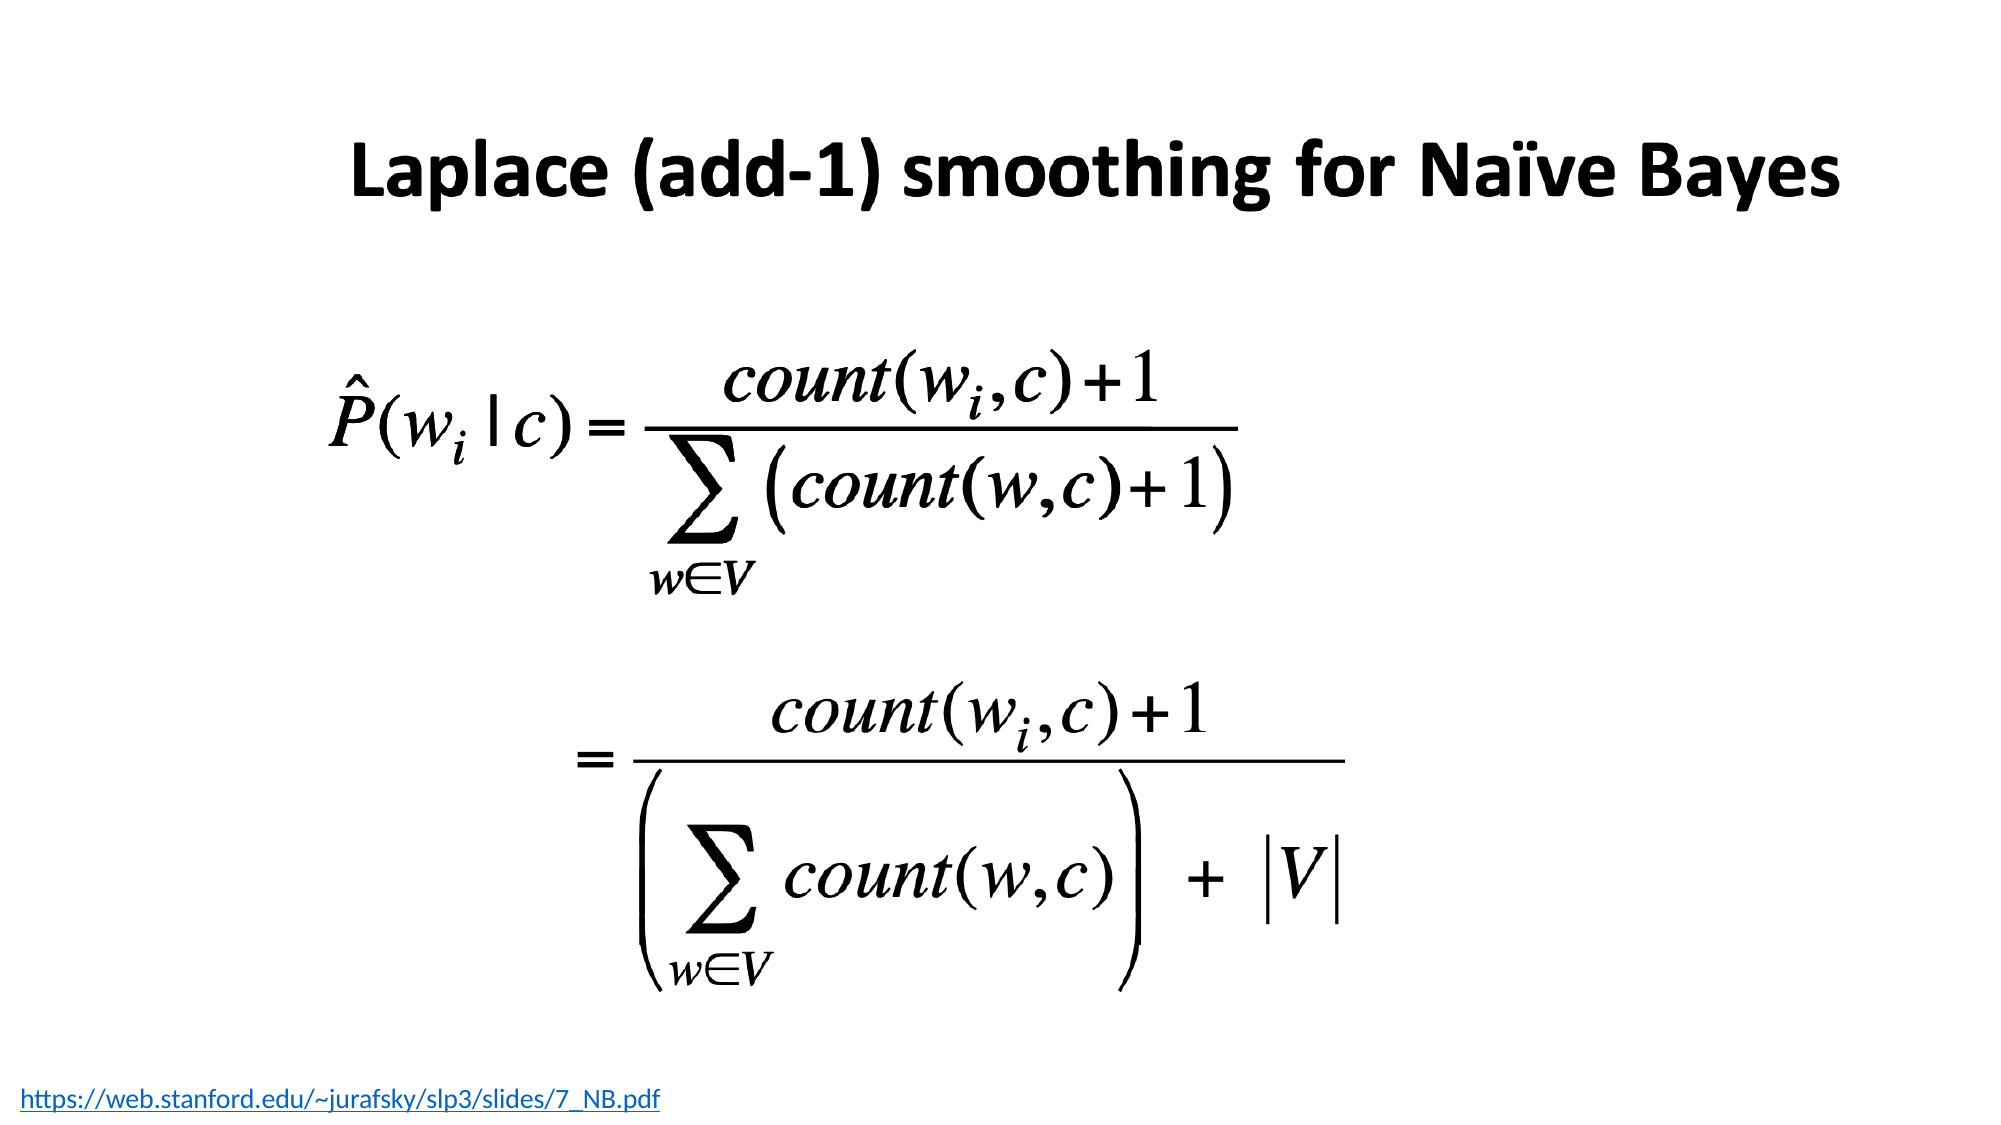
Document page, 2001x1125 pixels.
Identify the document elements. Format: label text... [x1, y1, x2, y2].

text_box https://web.stanford.edu/~jurafsky/slp3/slides/7_NB.pdf [0, 1060, 896, 1105]
picture [63, 12, 1937, 1061]
